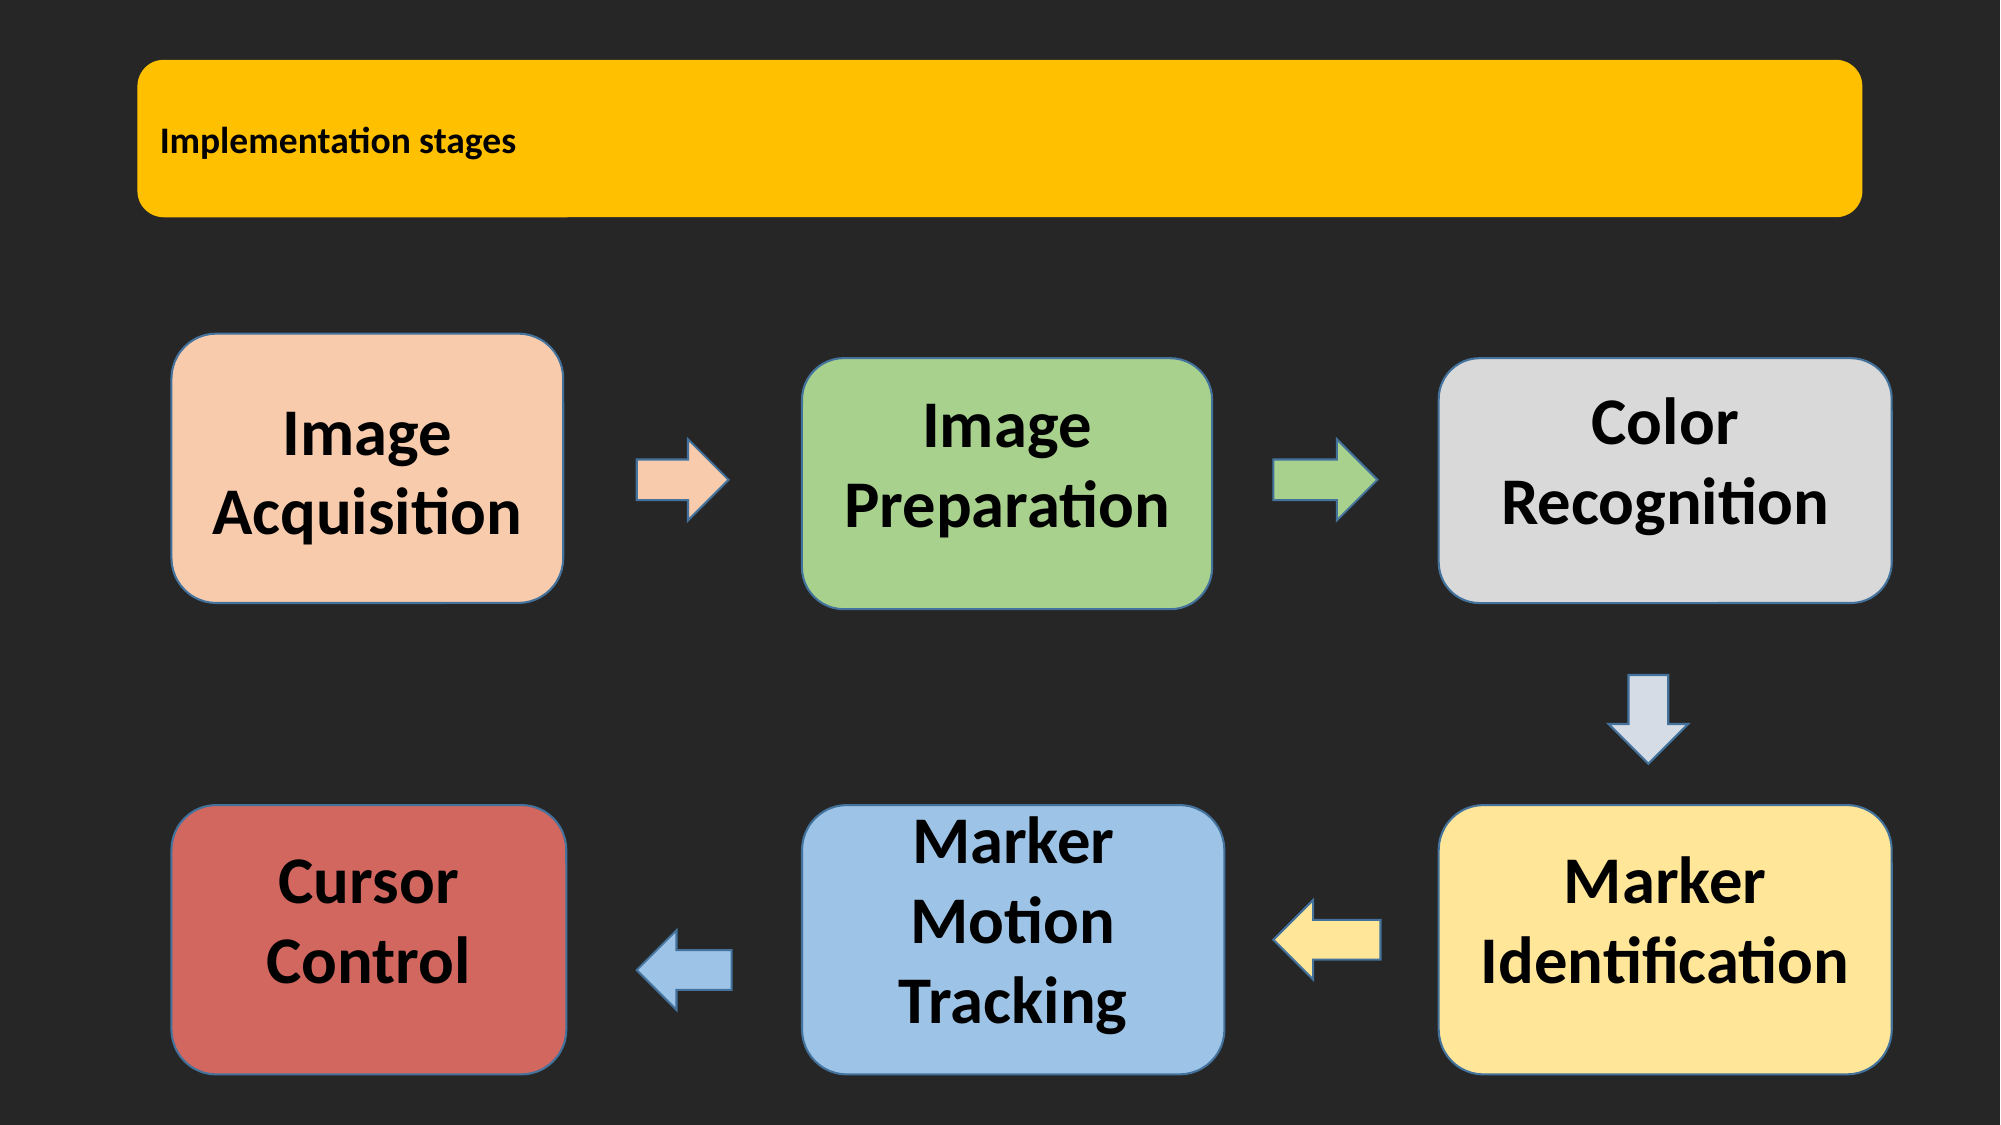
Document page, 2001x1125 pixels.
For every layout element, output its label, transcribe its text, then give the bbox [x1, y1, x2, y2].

text_box [635, 436, 731, 523]
text_box Image Preparation [800, 357, 1214, 611]
text_box Marker Motion Tracking [800, 804, 1226, 1076]
text_box Image Acquisition [170, 332, 565, 605]
text_box [1271, 897, 1382, 982]
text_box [137, 59, 1863, 218]
text_box [1606, 673, 1691, 766]
text_box Marker Identification [1437, 804, 1893, 1076]
text_box Cursor Control [170, 804, 568, 1076]
text_box [1272, 436, 1379, 523]
text_box Color Recognition [1437, 357, 1893, 605]
text_box [635, 927, 733, 1013]
